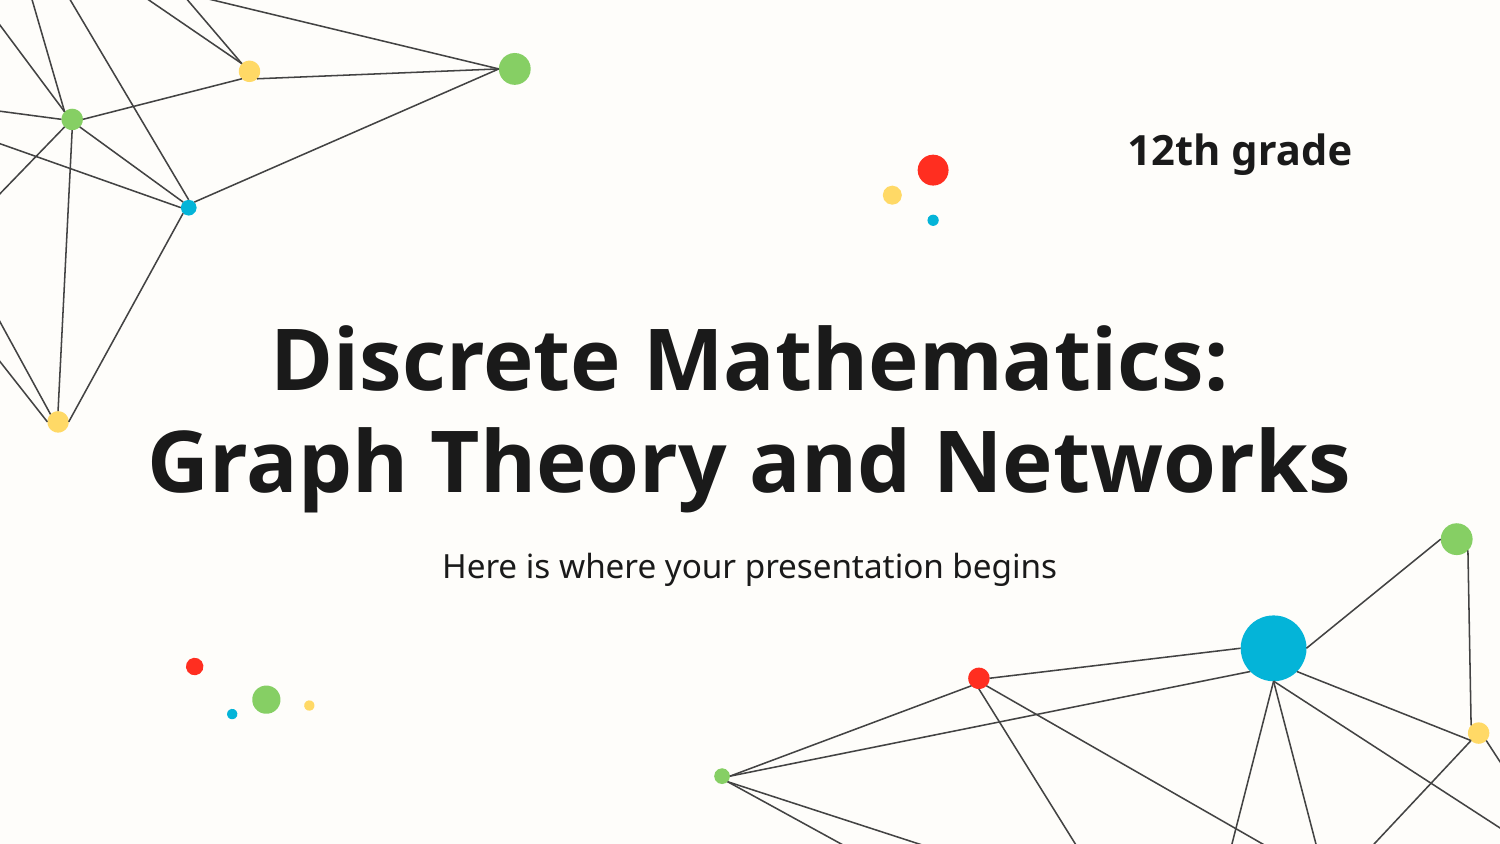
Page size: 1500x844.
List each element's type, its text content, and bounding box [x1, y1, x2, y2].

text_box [208, 628, 291, 743]
title Discrete Mathematics: Graph Theory and Networks [131, 240, 1369, 525]
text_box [882, 154, 949, 227]
text_box 12th grade [1096, 121, 1383, 175]
subtitle Here is where your presentation begins [373, 524, 1127, 603]
